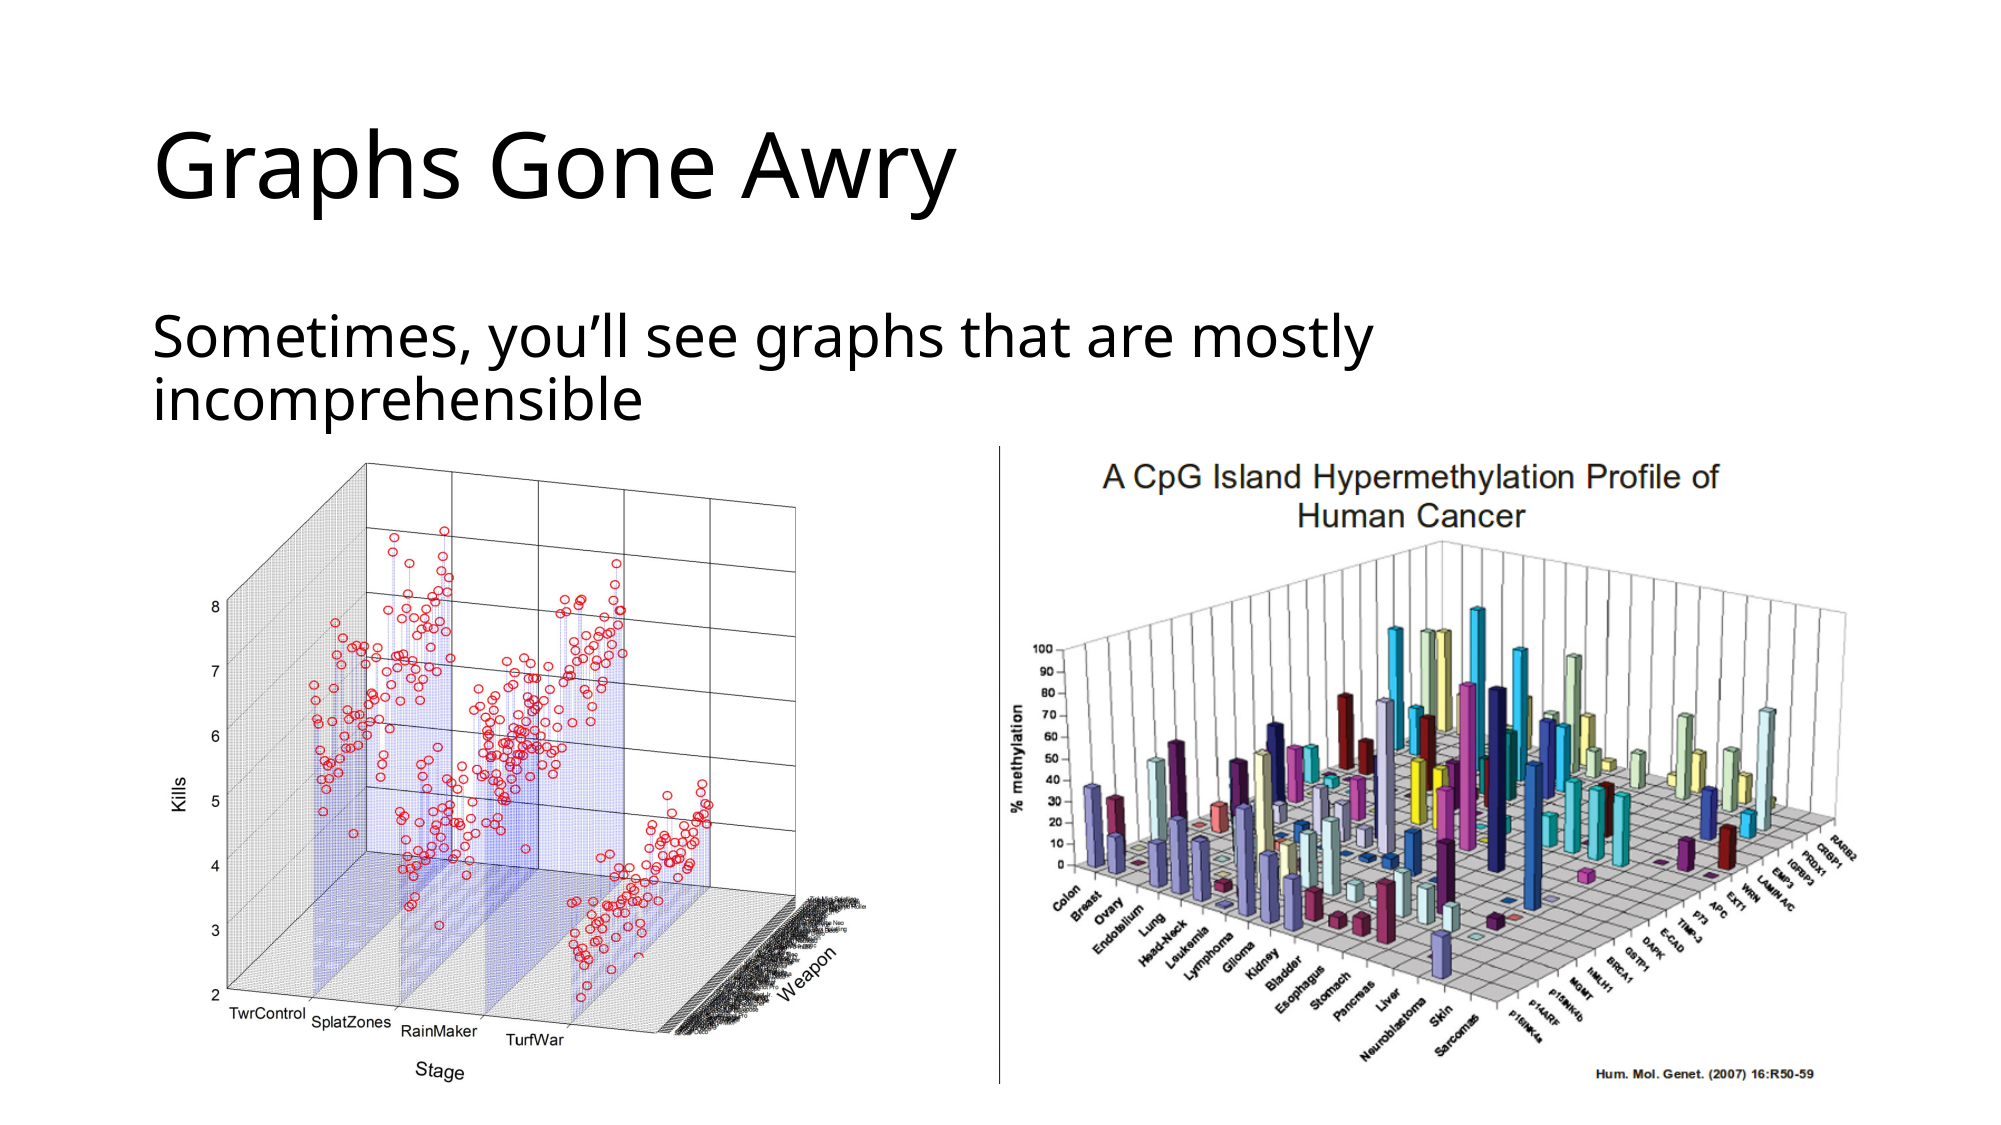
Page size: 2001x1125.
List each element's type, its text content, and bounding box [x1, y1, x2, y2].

picture [999, 446, 1869, 1084]
text_box Sometimes, you’ll see graphs that are mostly incomprehensible [137, 299, 1863, 1014]
picture [167, 453, 866, 1084]
title Graphs Gone Awry [137, 59, 1863, 278]
